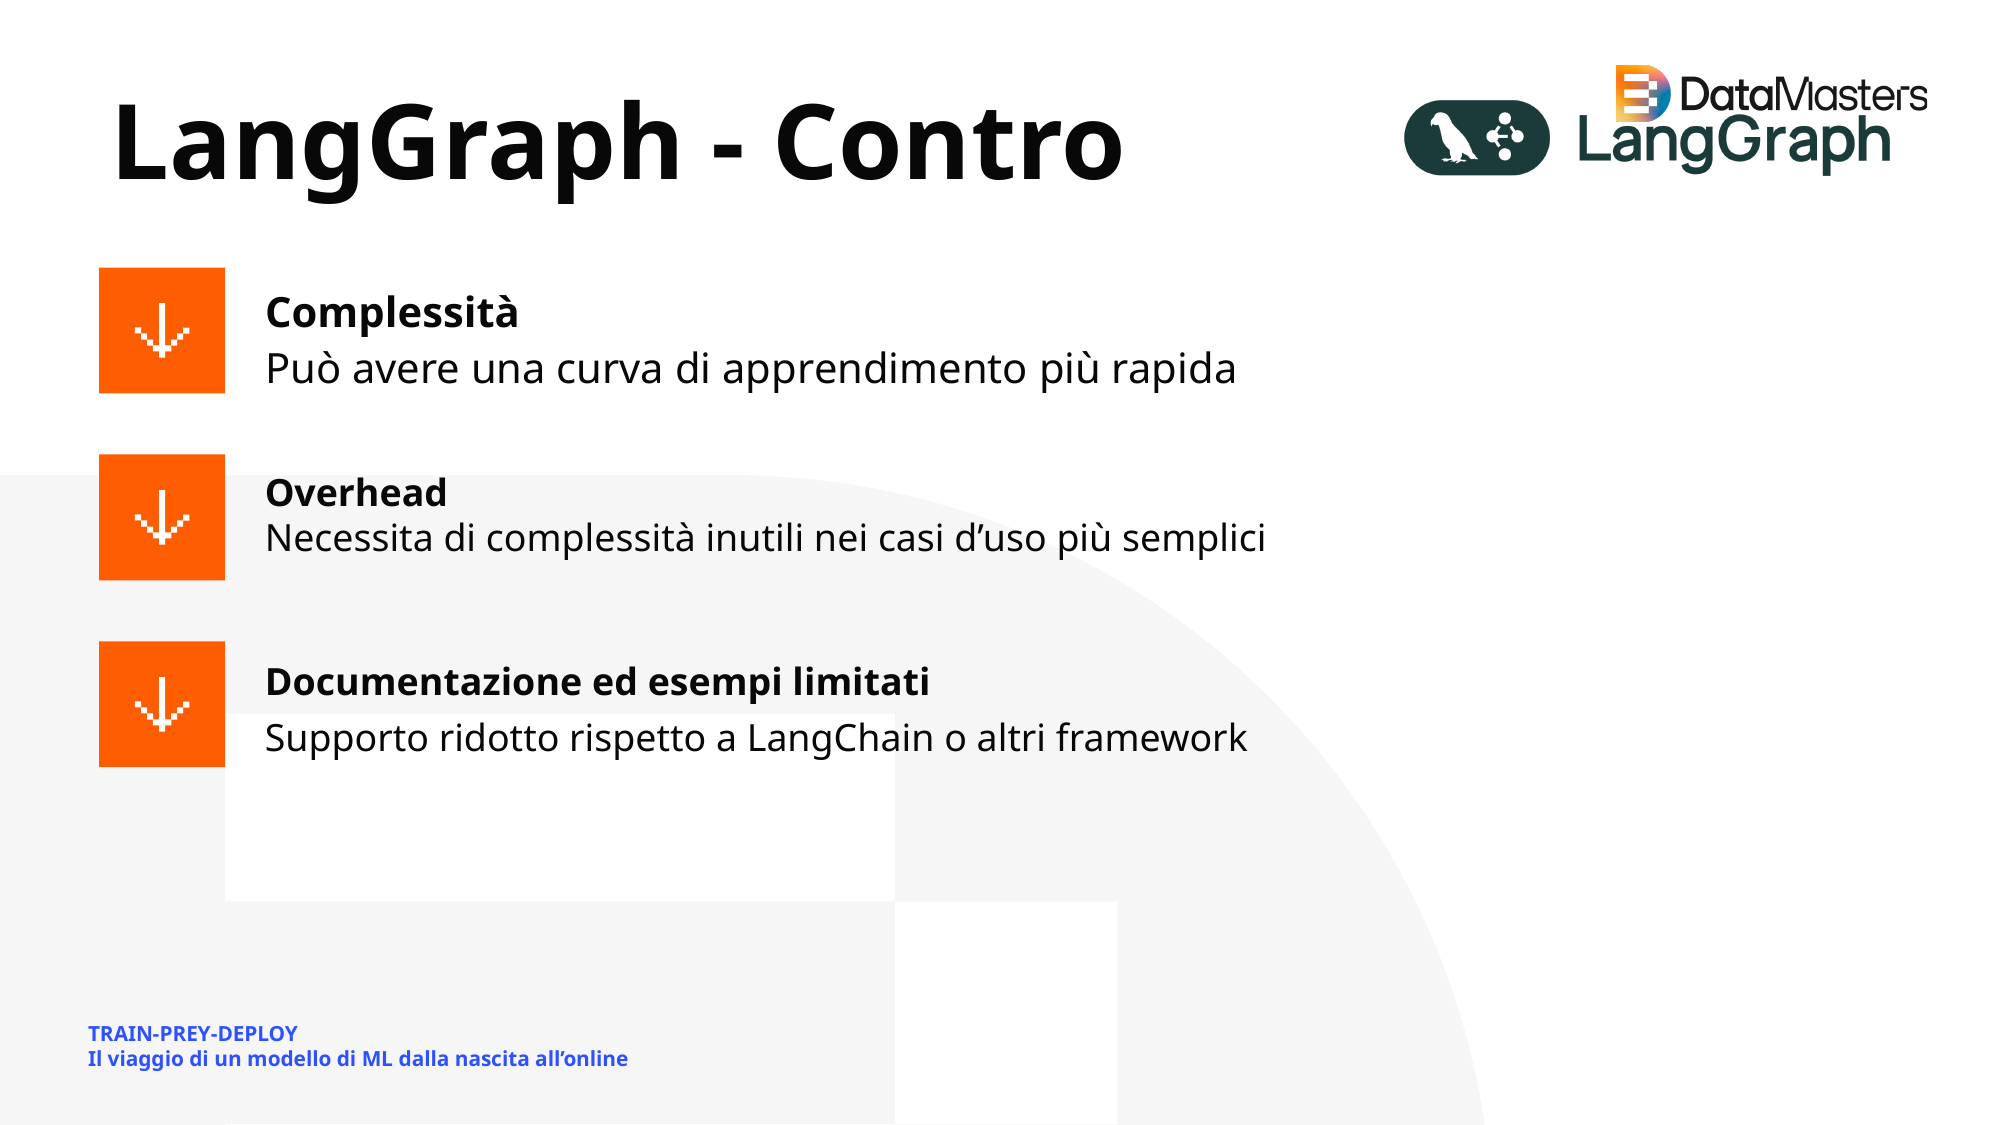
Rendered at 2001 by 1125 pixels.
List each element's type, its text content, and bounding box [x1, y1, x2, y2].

text_box [99, 454, 226, 581]
text_box [99, 641, 226, 768]
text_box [134, 302, 190, 359]
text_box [134, 676, 190, 732]
text_box Documentazione ed esempi limitati Supporto ridotto rispetto a LangChain o altri framework [250, 639, 1327, 767]
text_box Overhead Necessita di complessità inutili nei casi d’uso più semplici [250, 461, 1450, 566]
title LangGraph - Contro [95, 82, 1405, 209]
text_box [99, 267, 226, 394]
picture [1404, 65, 1928, 176]
list Complessità Può avere una curva di apprendimento più rapida [250, 271, 1617, 386]
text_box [134, 489, 190, 546]
